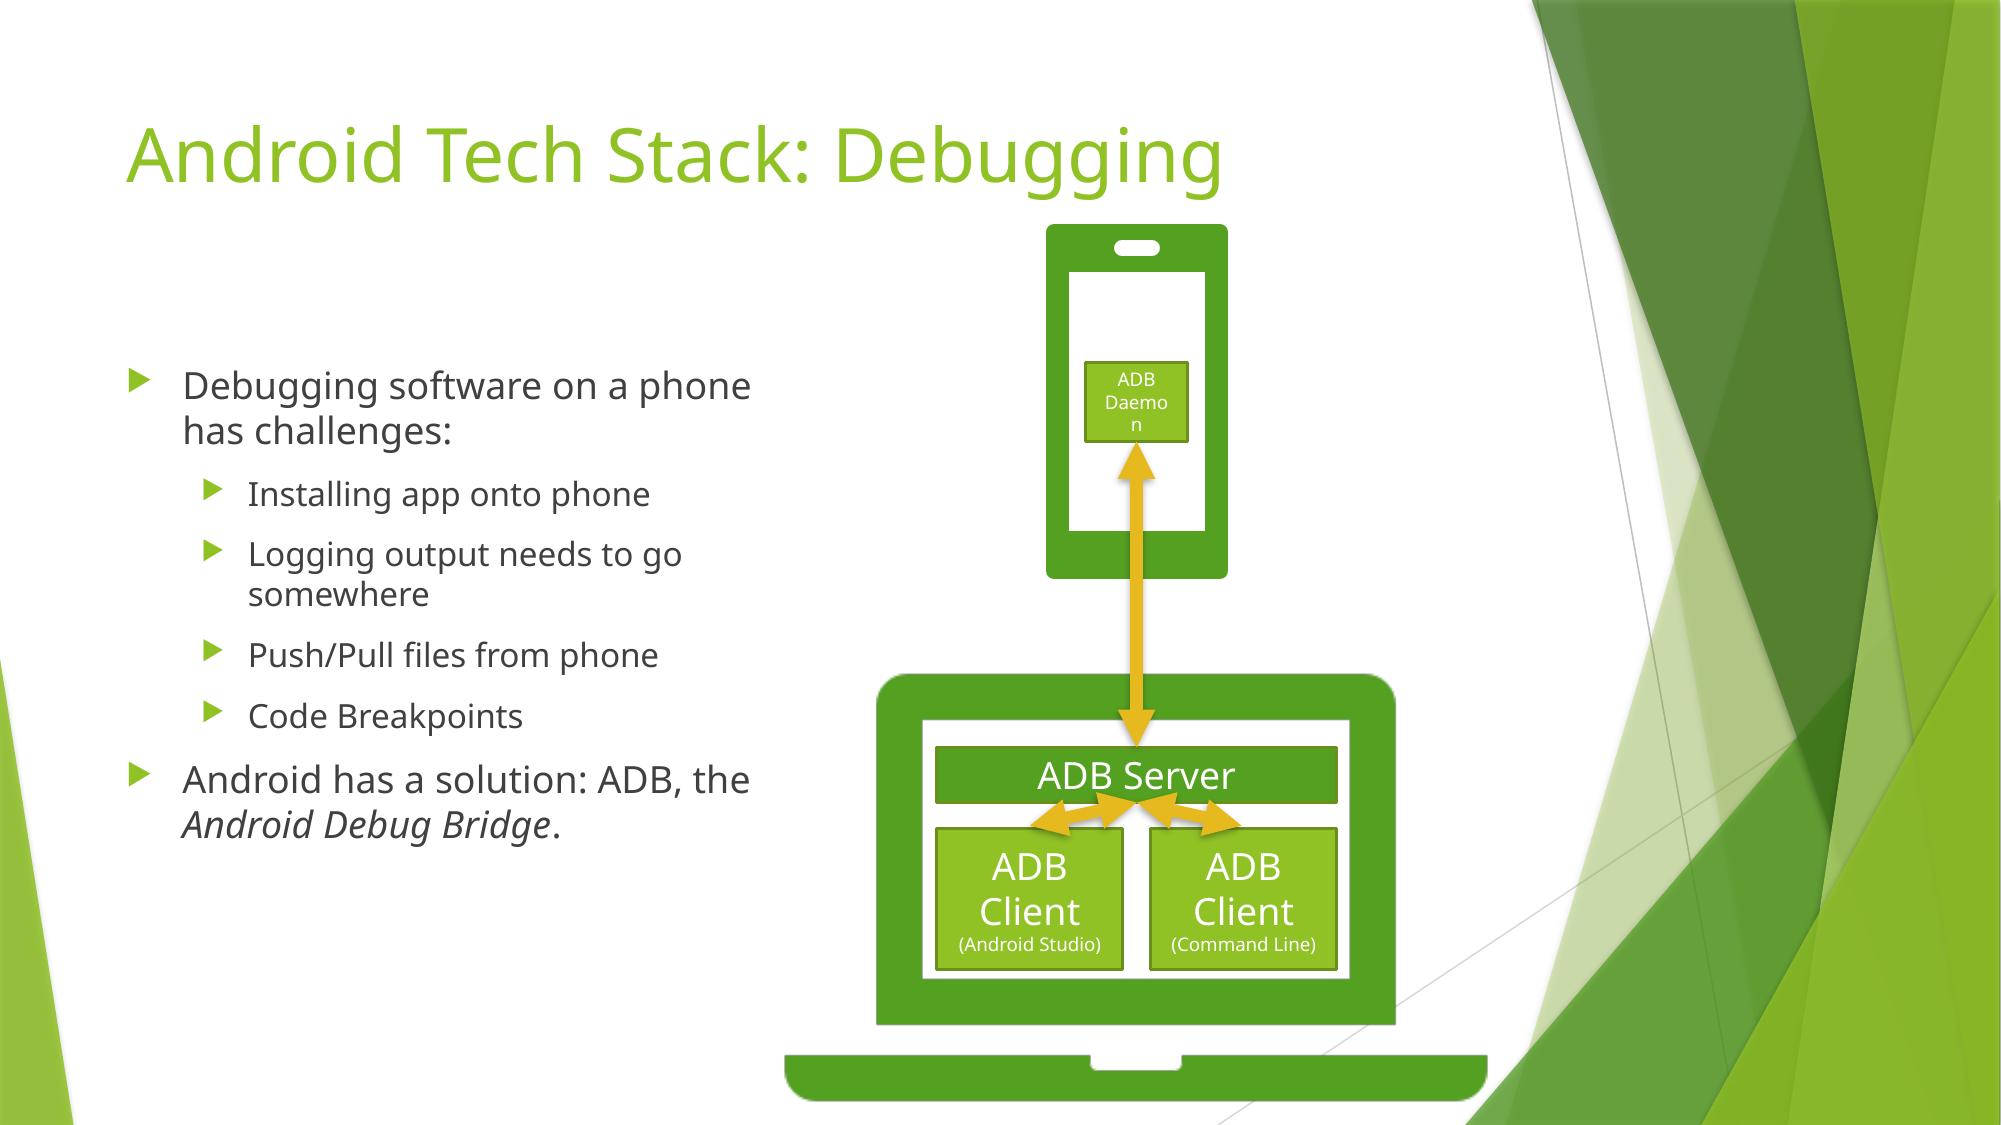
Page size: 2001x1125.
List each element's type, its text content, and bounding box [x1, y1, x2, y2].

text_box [1138, 801, 1242, 827]
list Debugging software on a phone has challenges: Installing app onto phone Logging output needs to go somewhere Push/Pull files from phone Code Breakpoints Android has a solution: ADB, the Android Debug Bridge. [111, 354, 798, 992]
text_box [770, 521, 1503, 1125]
title Android Tech Stack: Debugging [111, 99, 1522, 317]
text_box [1029, 801, 1138, 827]
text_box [954, 207, 1319, 521]
